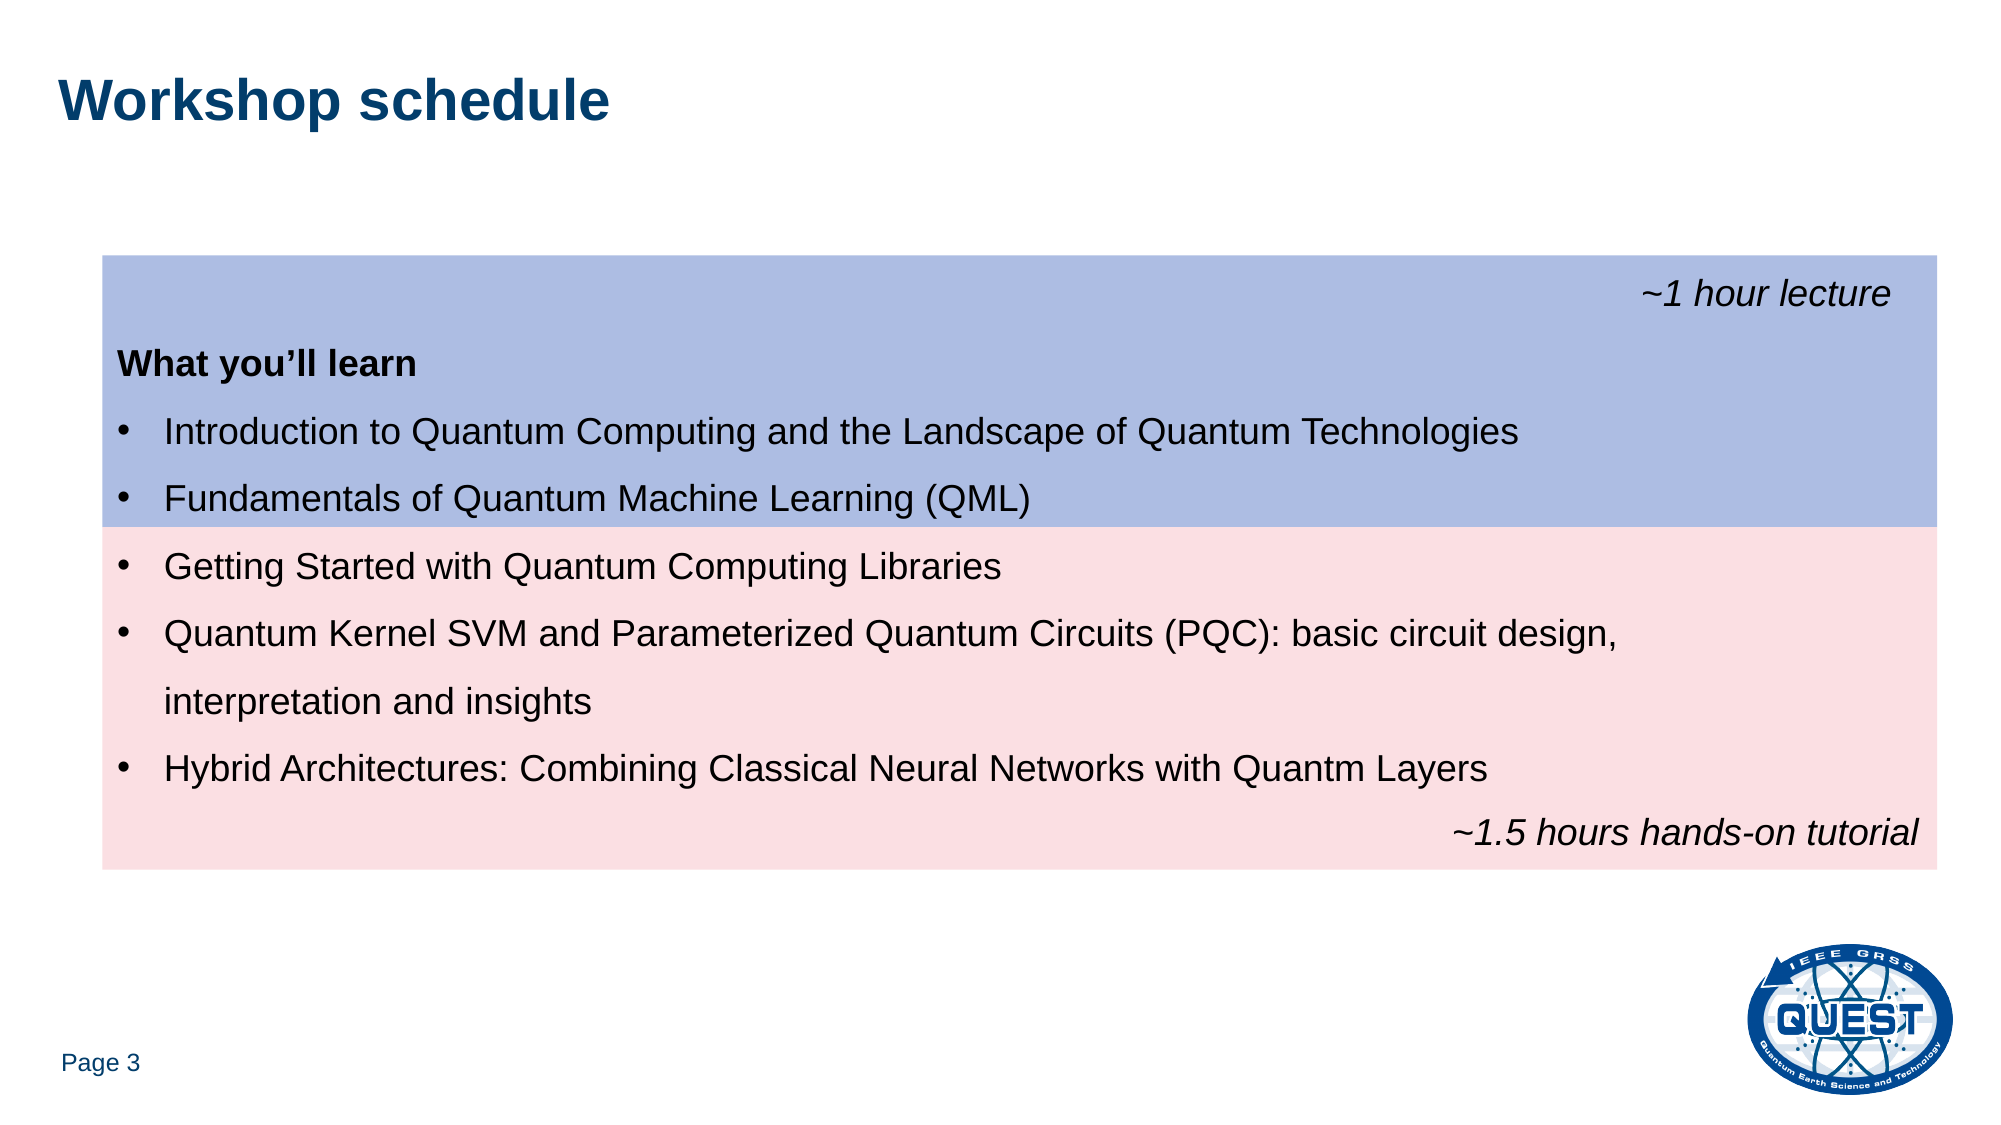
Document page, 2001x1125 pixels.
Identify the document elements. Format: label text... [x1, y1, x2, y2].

text_box What you’ll learn Introduction to Quantum Computing and the Landscape of Quantum Technologies Fundamentals of Quantum Machine Learning (QML) Getting Started with Quantum Computing Libraries Quantum Kernel SVM and Parameterized Quantum Circuits (PQC): basic circuit design, interpretation and insights Hybrid Architectures: Combining Classical Neural Networks with Quantm Layers [102, 331, 1709, 797]
title Workshop schedule [59, 53, 1938, 161]
slide_number Page 3 [60, 1046, 179, 1084]
text_box ~1.5 hours hands-on tutorial [1437, 800, 1957, 861]
picture [1700, 940, 2000, 1099]
text_box ~1 hour lecture [1626, 262, 2000, 322]
text_box [101, 254, 1938, 526]
text_box [101, 526, 1938, 871]
